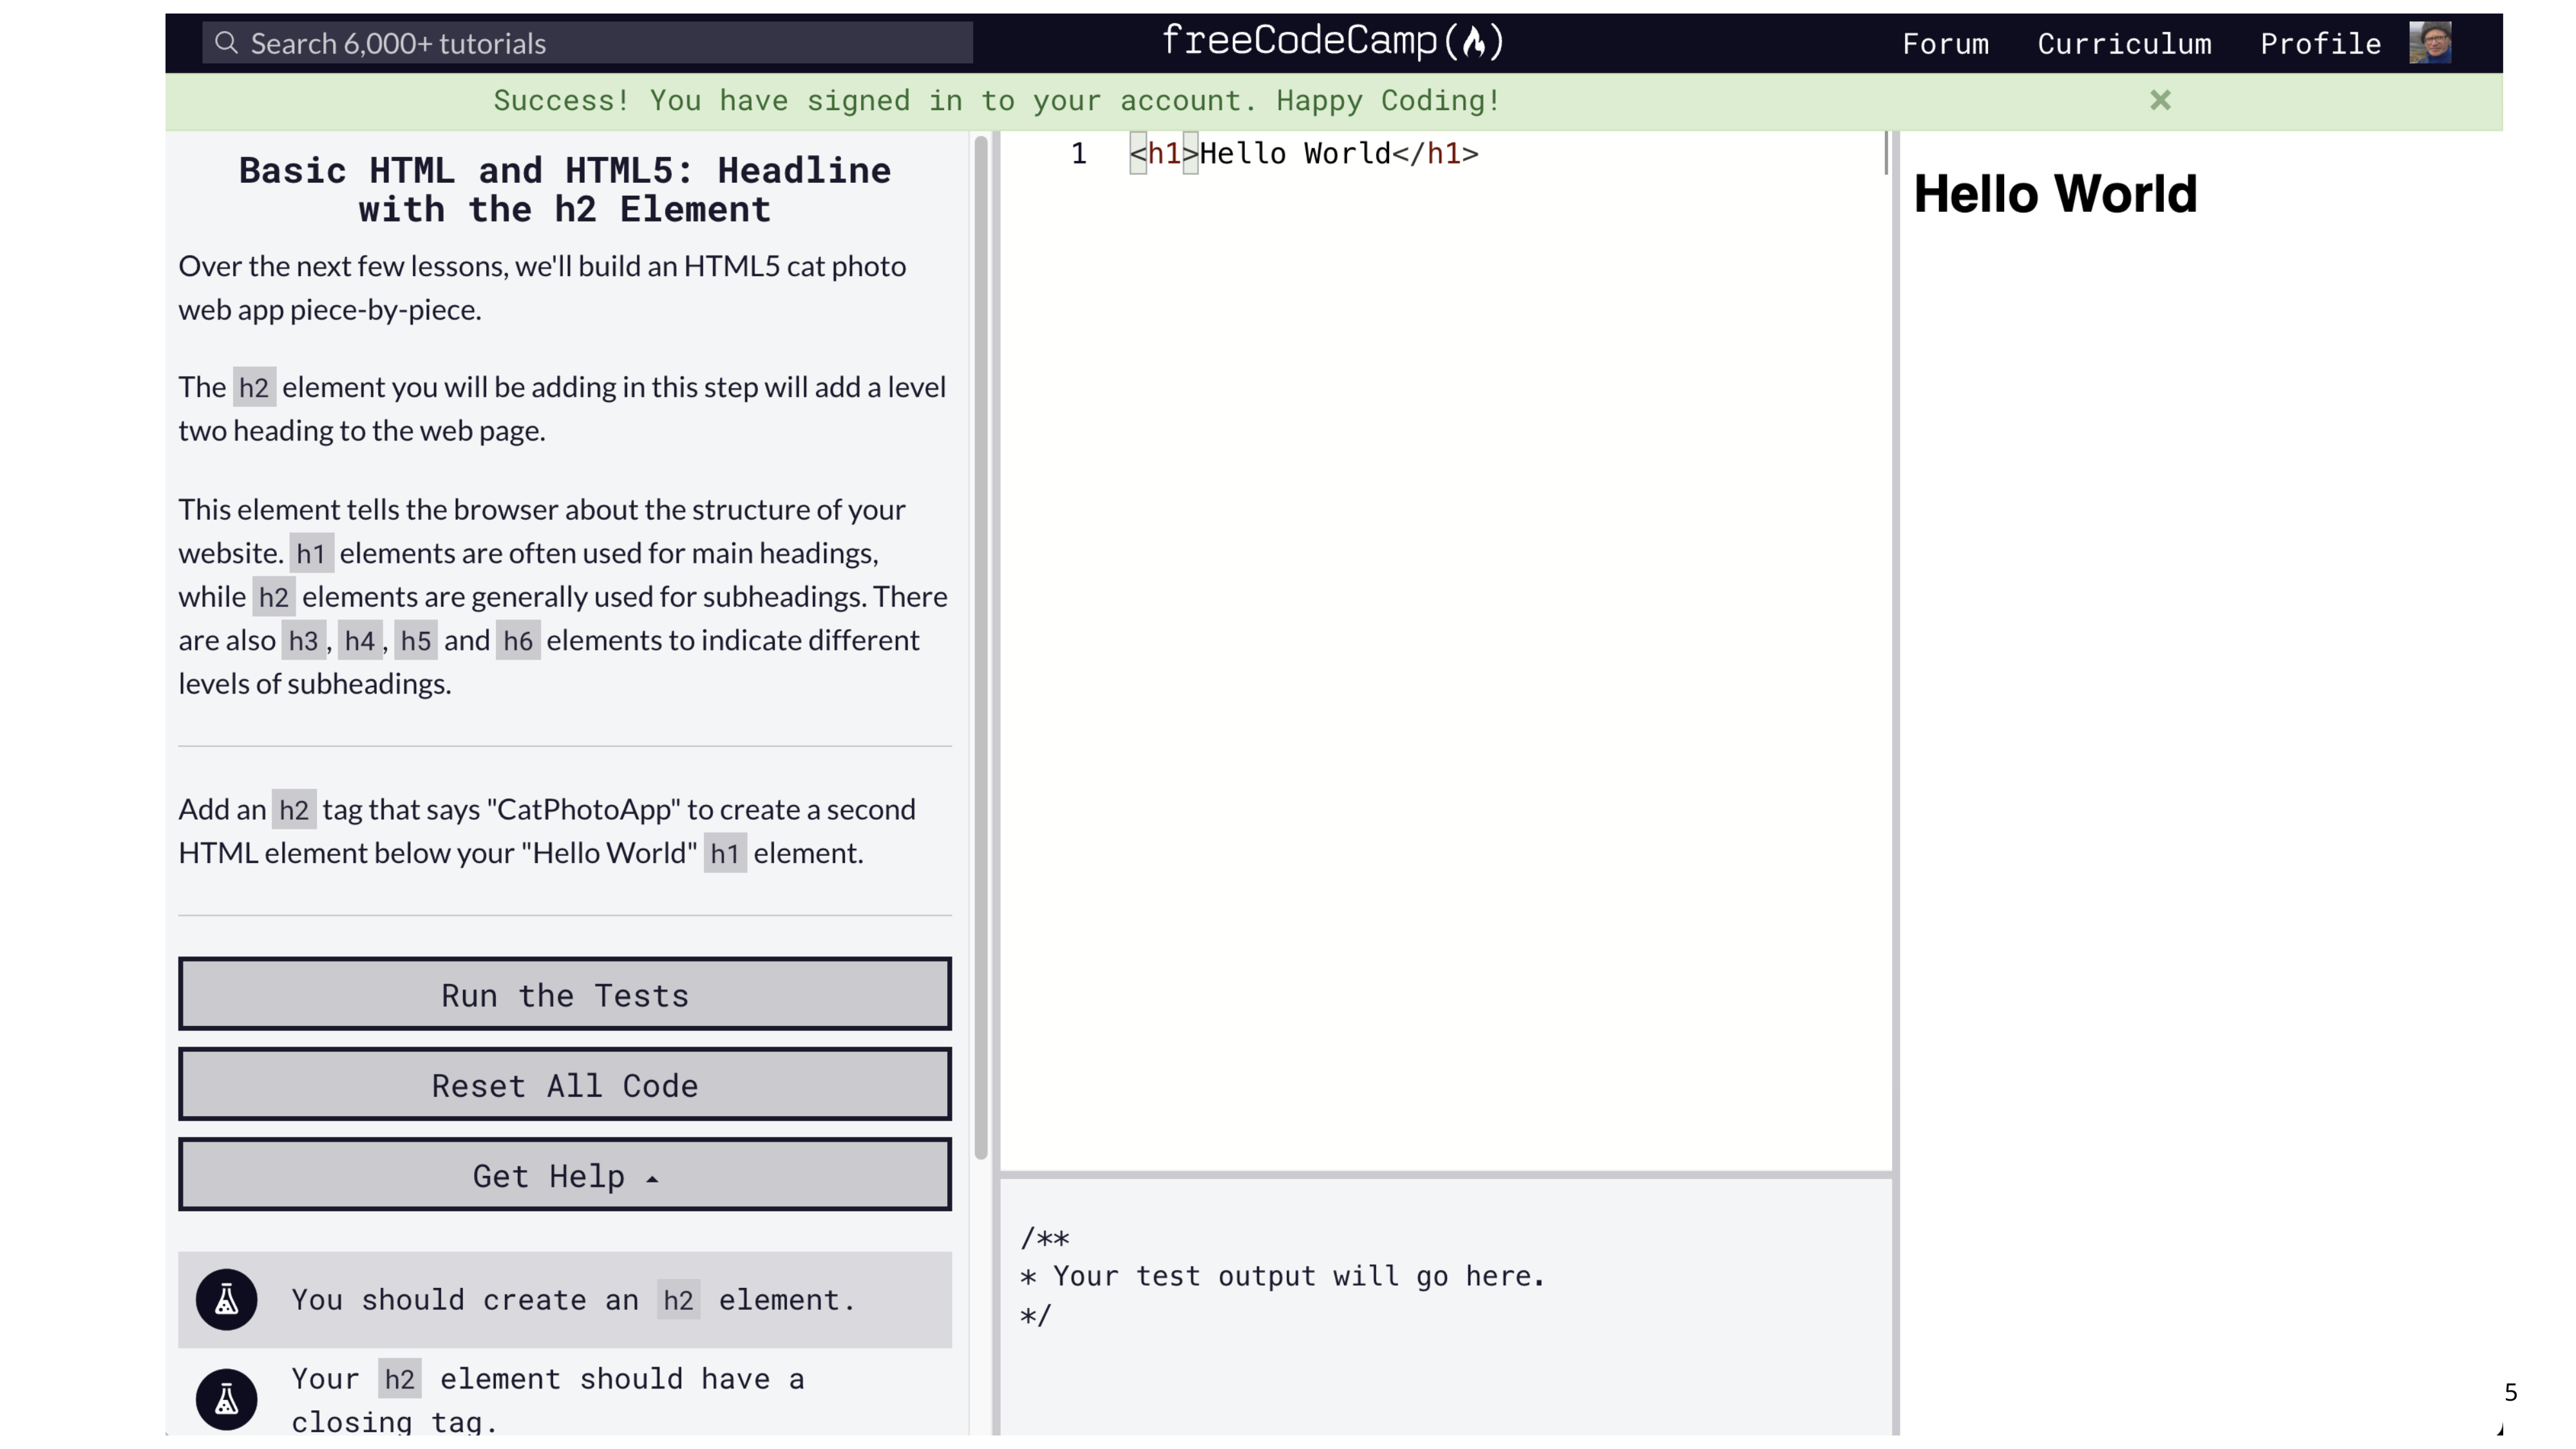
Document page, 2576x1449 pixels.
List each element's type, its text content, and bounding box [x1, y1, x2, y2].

slide_number 15 [2503, 1369, 2526, 1413]
picture [165, 13, 2503, 1435]
